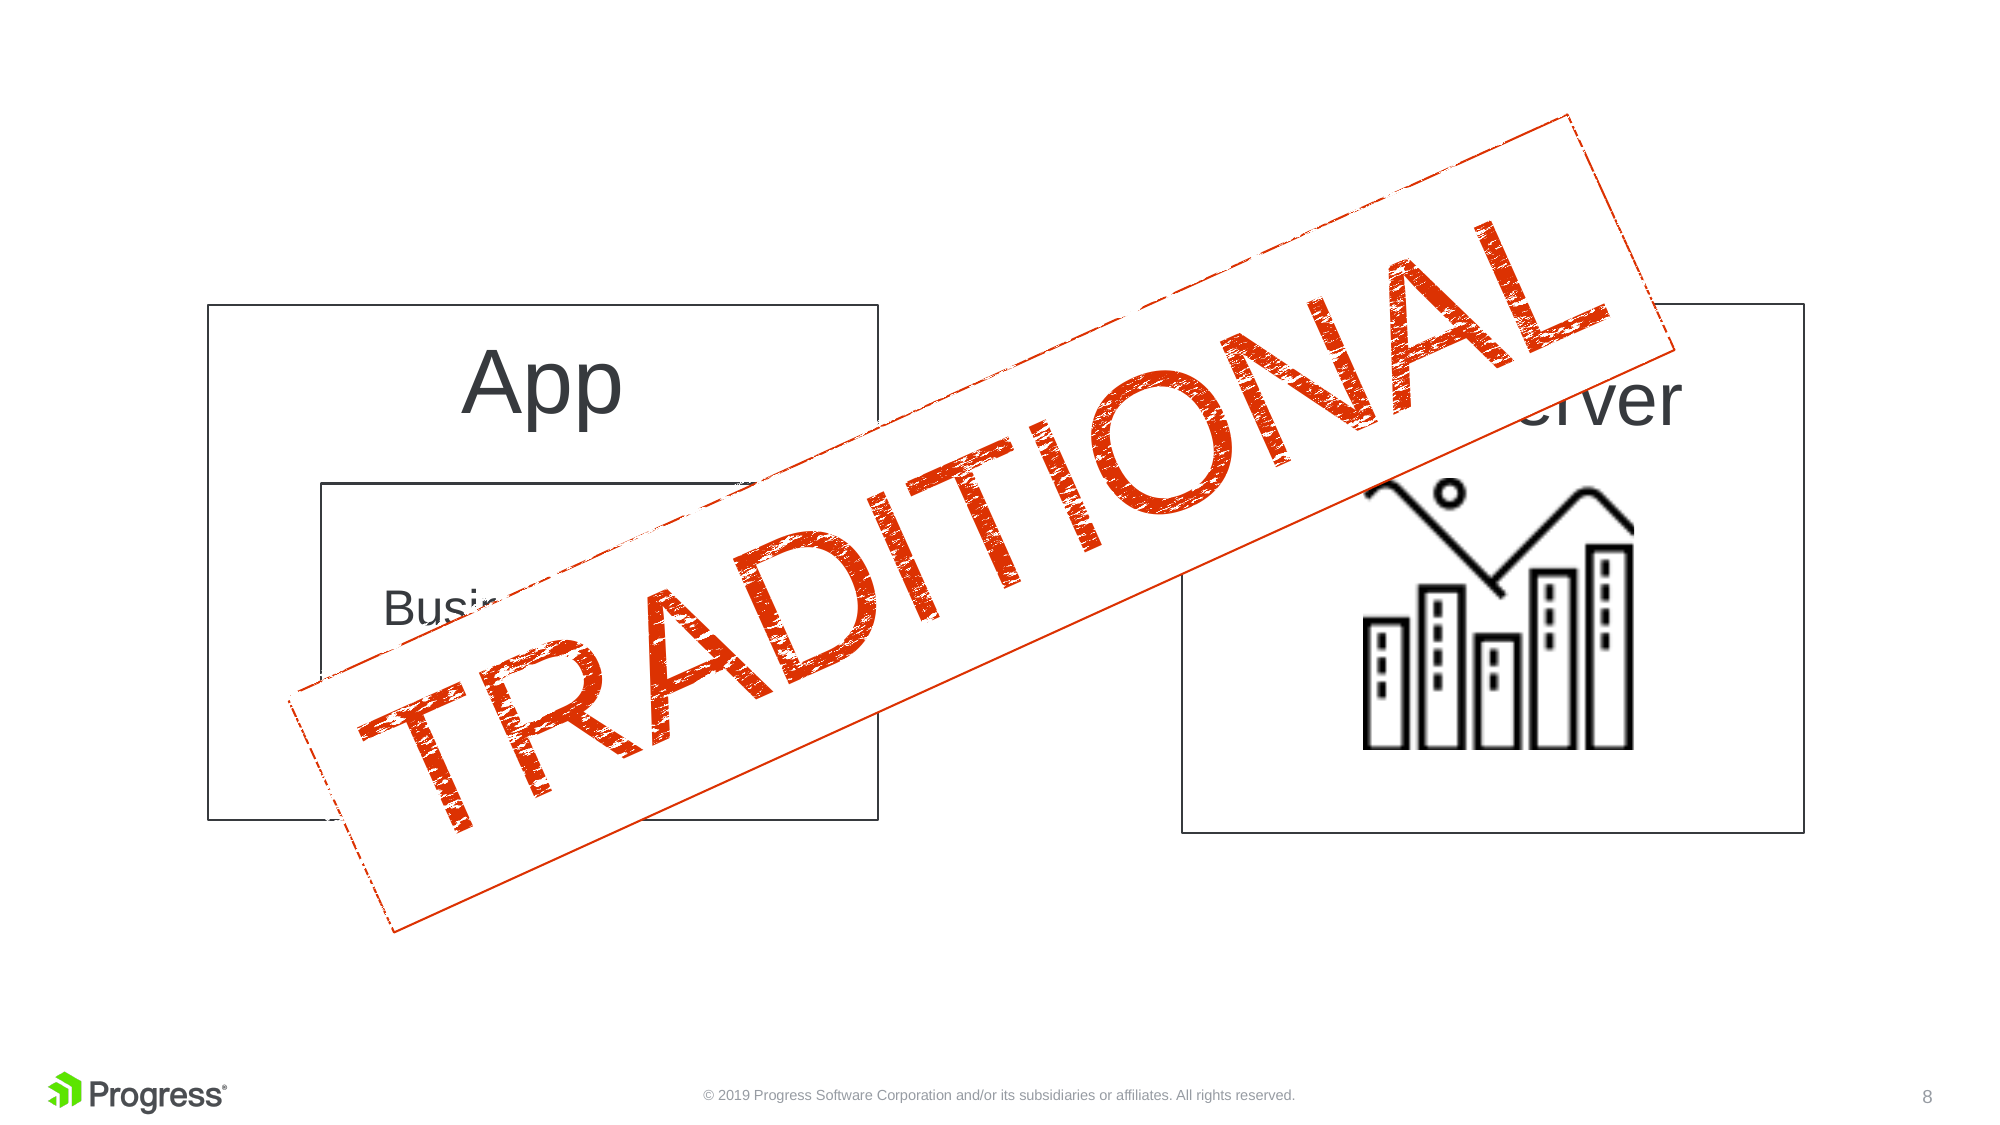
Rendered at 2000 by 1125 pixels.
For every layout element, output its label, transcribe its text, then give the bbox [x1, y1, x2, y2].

text_box Your server [1609, 342, 1779, 448]
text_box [241, 383, 1720, 654]
text_box [321, 661, 337, 669]
text_box App [446, 314, 640, 382]
text_box [208, 305, 878, 820]
picture [957, 106, 1676, 383]
picture [271, 654, 997, 935]
text_box [1182, 303, 1805, 834]
picture [1362, 654, 1635, 751]
